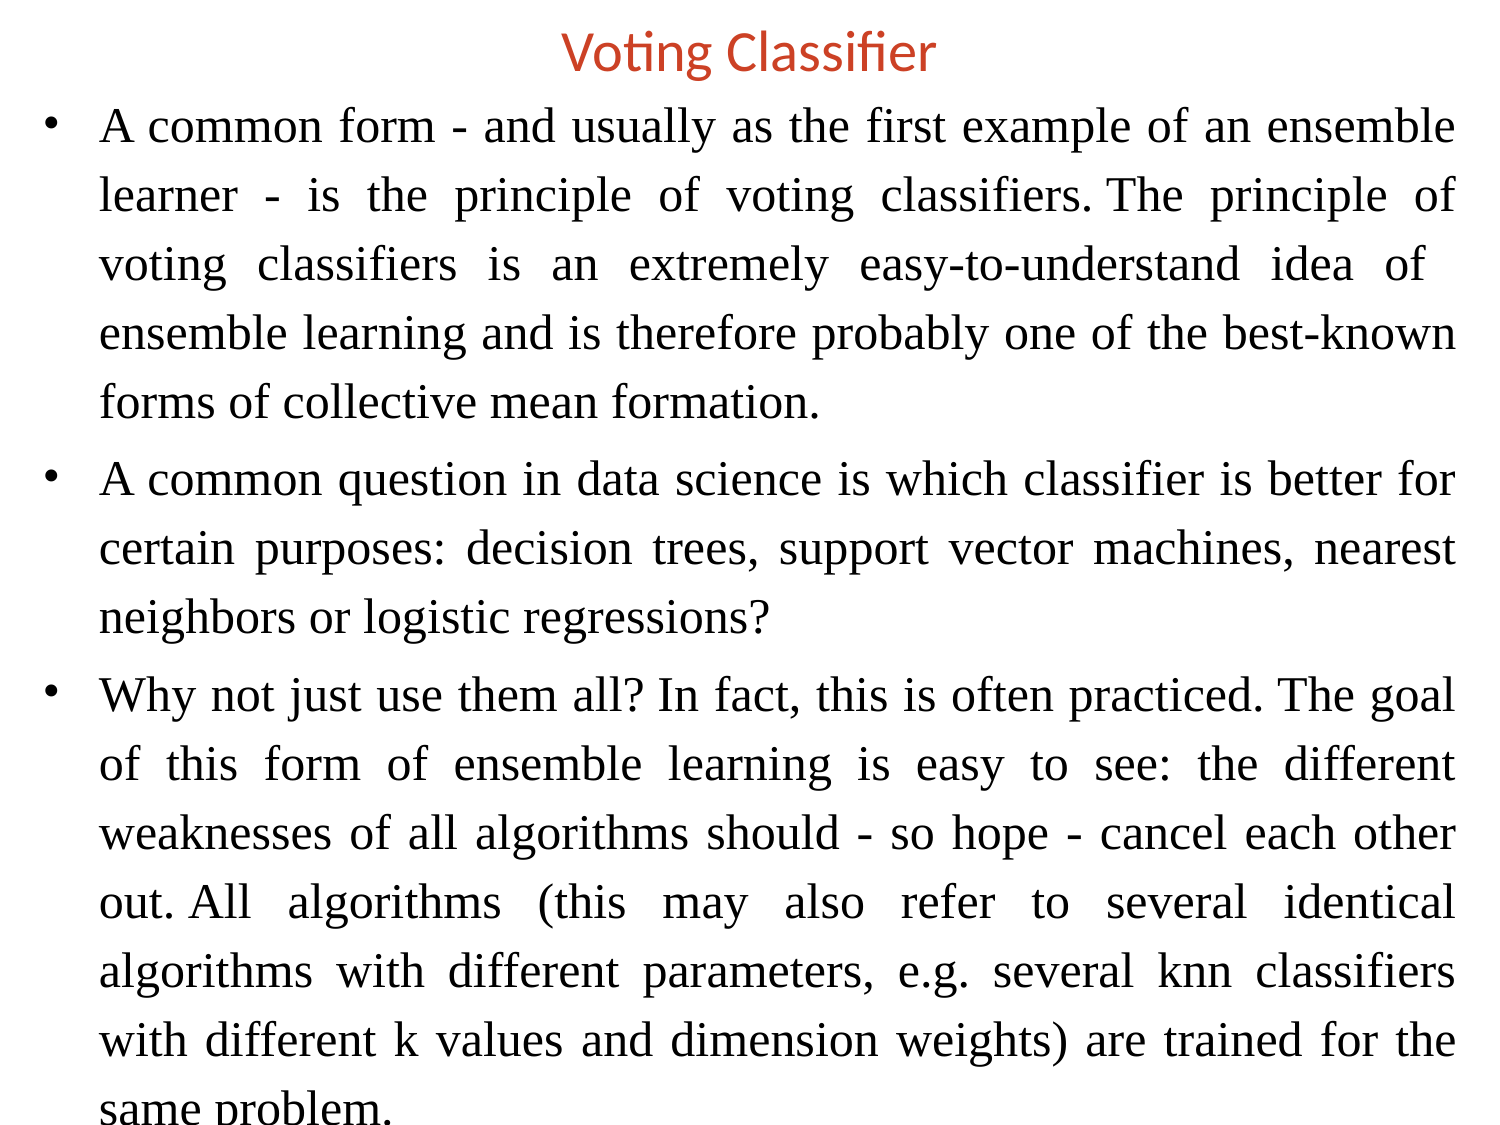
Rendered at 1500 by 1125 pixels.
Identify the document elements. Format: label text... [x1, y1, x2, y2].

list A common form - and usually as the first example of an ensemble learner - is the principle of voting classifiers. The principle of voting classifiers is an extremely easy-to-understand idea of ​​ensemble learning and is therefore probably one of the best-known forms of collective mean formation. A common question in data science is which classifier is better for certain purposes: decision trees, support vector machines, nearest neighbors or logistic regressions? Why not just use them all? In fact, this is often practiced. The goal of this form of ensemble learning is easy to see: the different weaknesses of all algorithms should - so hope - cancel each other out. All algorithms (this may also refer to several identical algorithms with different parameters, e.g. several knn classifiers with different k values ​​and dimension weights) are trained for the same problem. [27, 76, 1473, 968]
title Voting Classifier [75, 0, 1425, 76]
